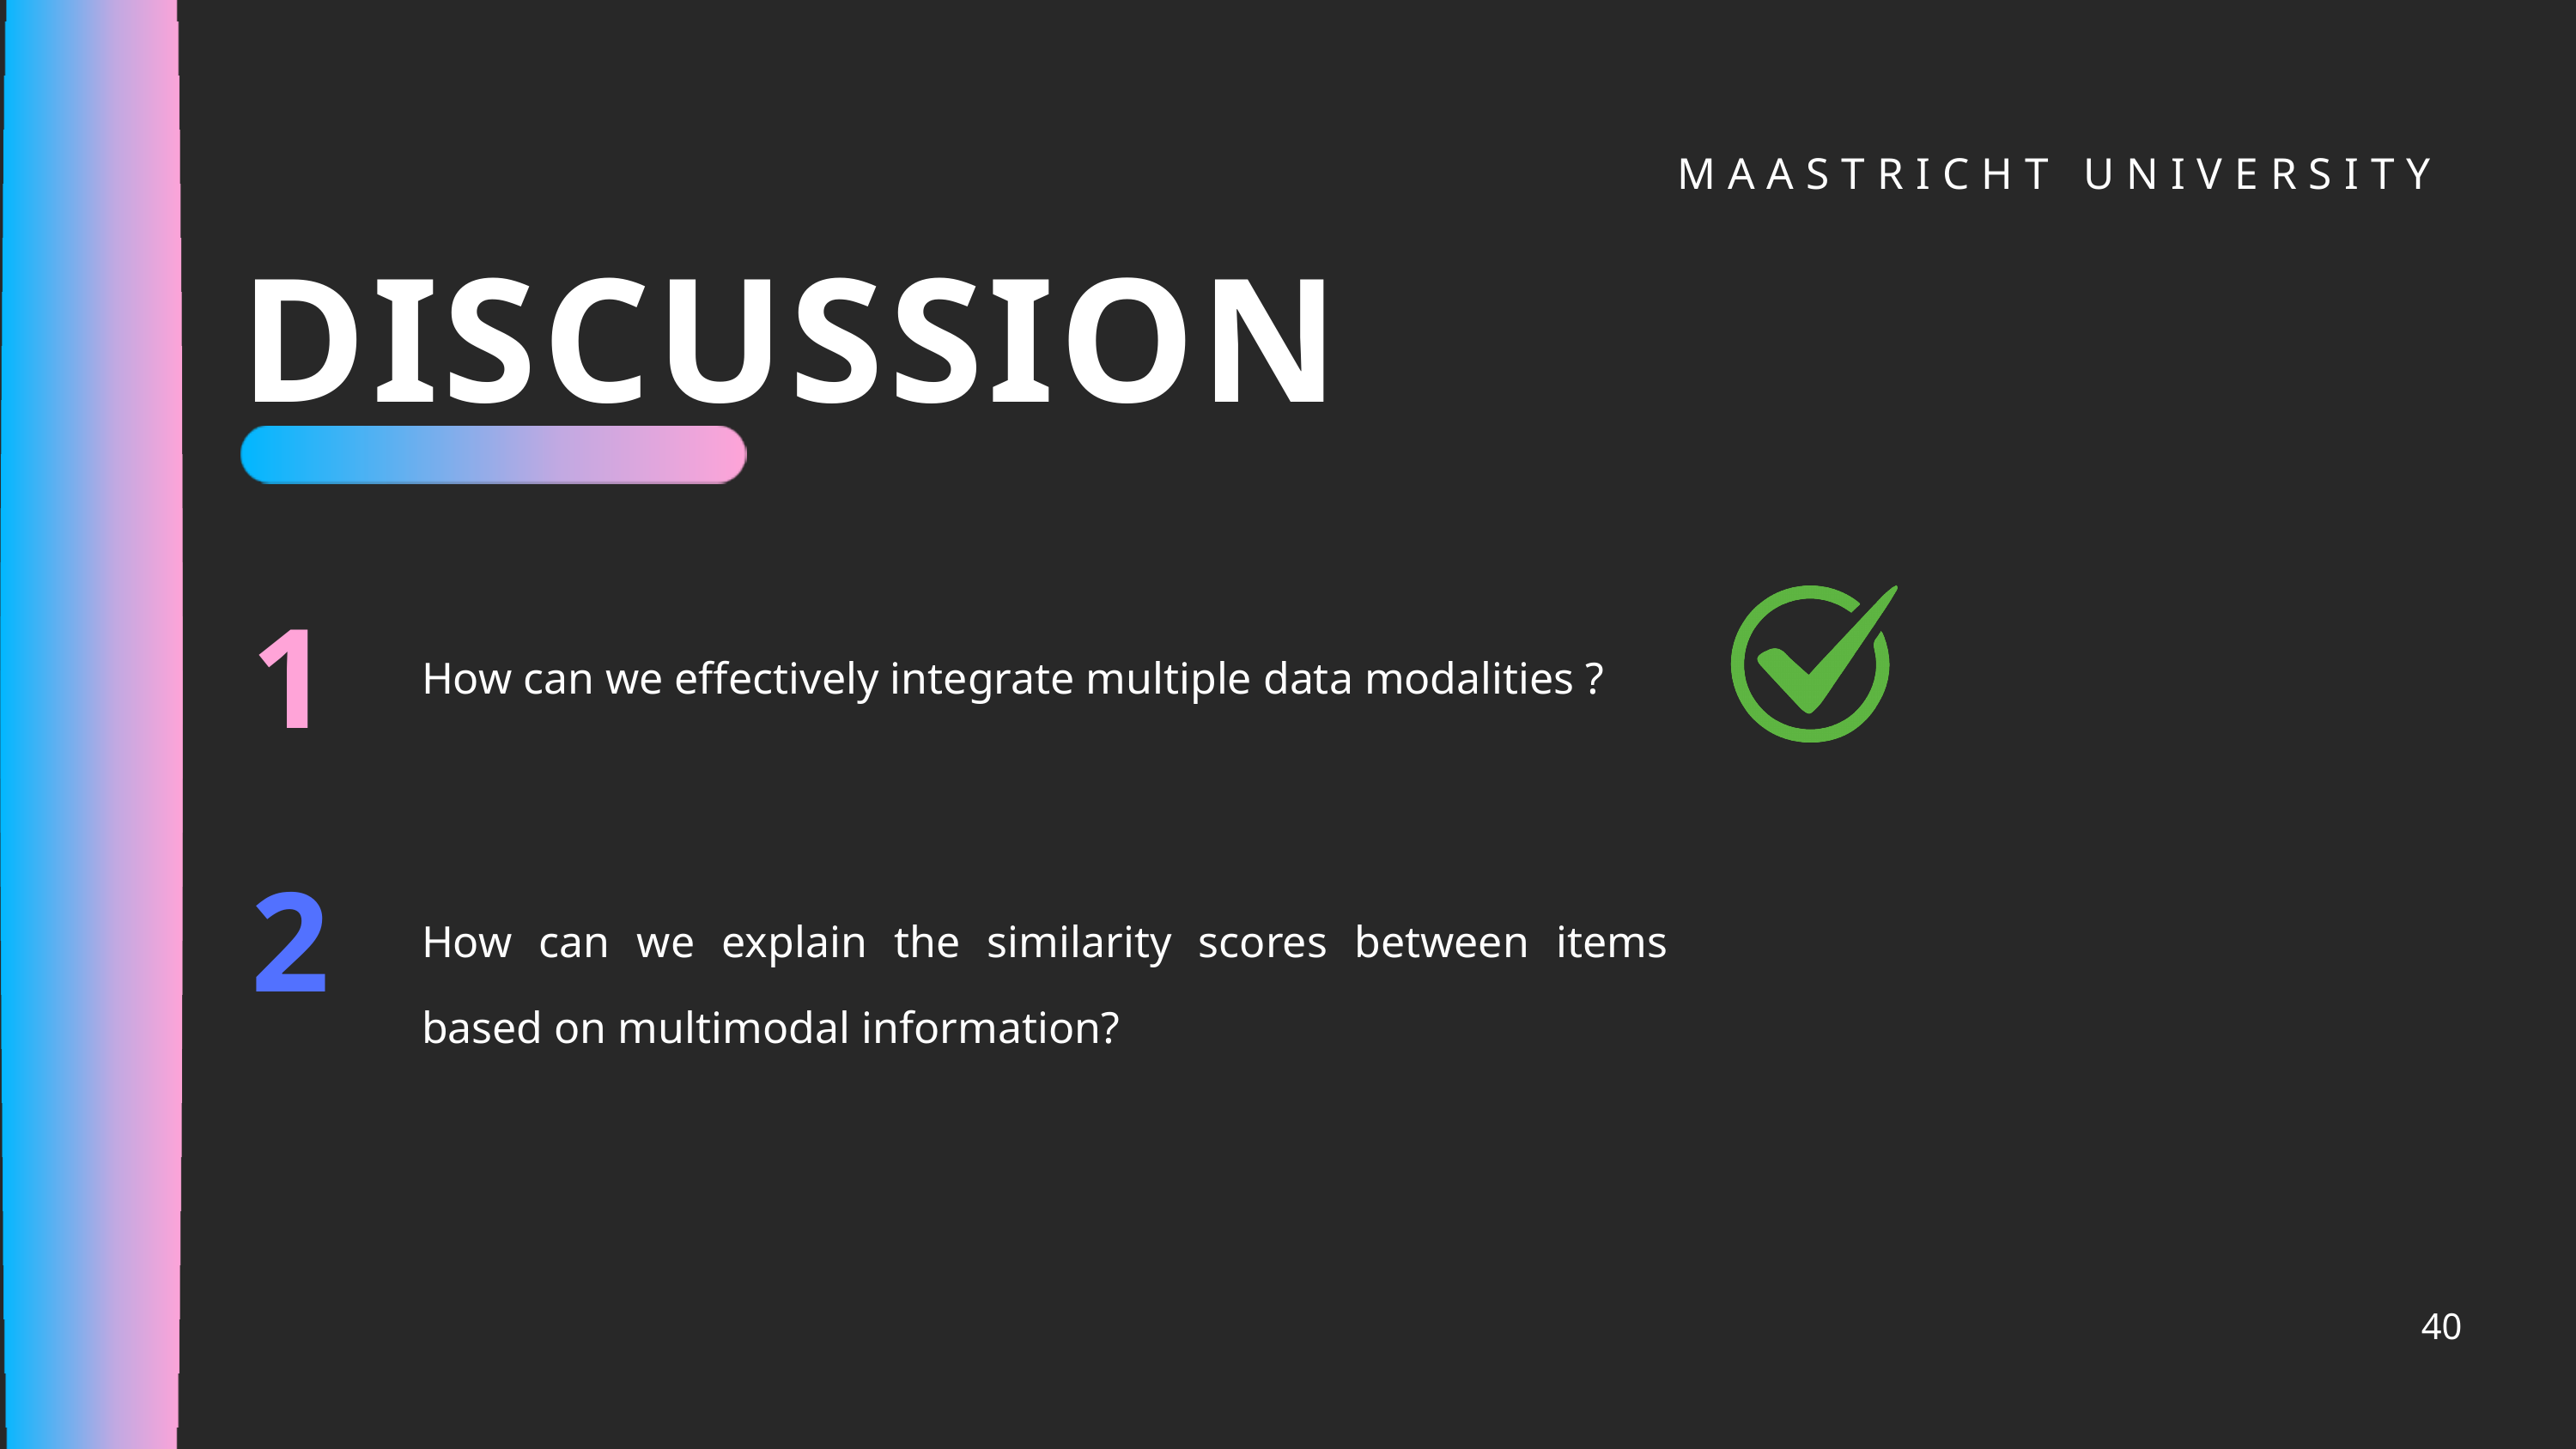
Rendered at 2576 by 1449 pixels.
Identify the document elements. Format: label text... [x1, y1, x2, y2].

text_box [1723, 582, 1899, 744]
text_box How can we effectively integrate multiple data modalities ? [422, 616, 1669, 703]
text_box 1 [214, 562, 367, 756]
text_box How can we explain the similarity scores between items based on multimodal information? [422, 880, 1669, 1052]
text_box DISCUSSION [240, 197, 1464, 437]
text_box MAASTRICHT UNIVERSITY [1627, 137, 2432, 198]
text_box [240, 437, 747, 484]
text_box 2 [214, 826, 367, 1020]
text_box [0, 0, 184, 1449]
text_box 40 [2421, 1296, 2463, 1348]
